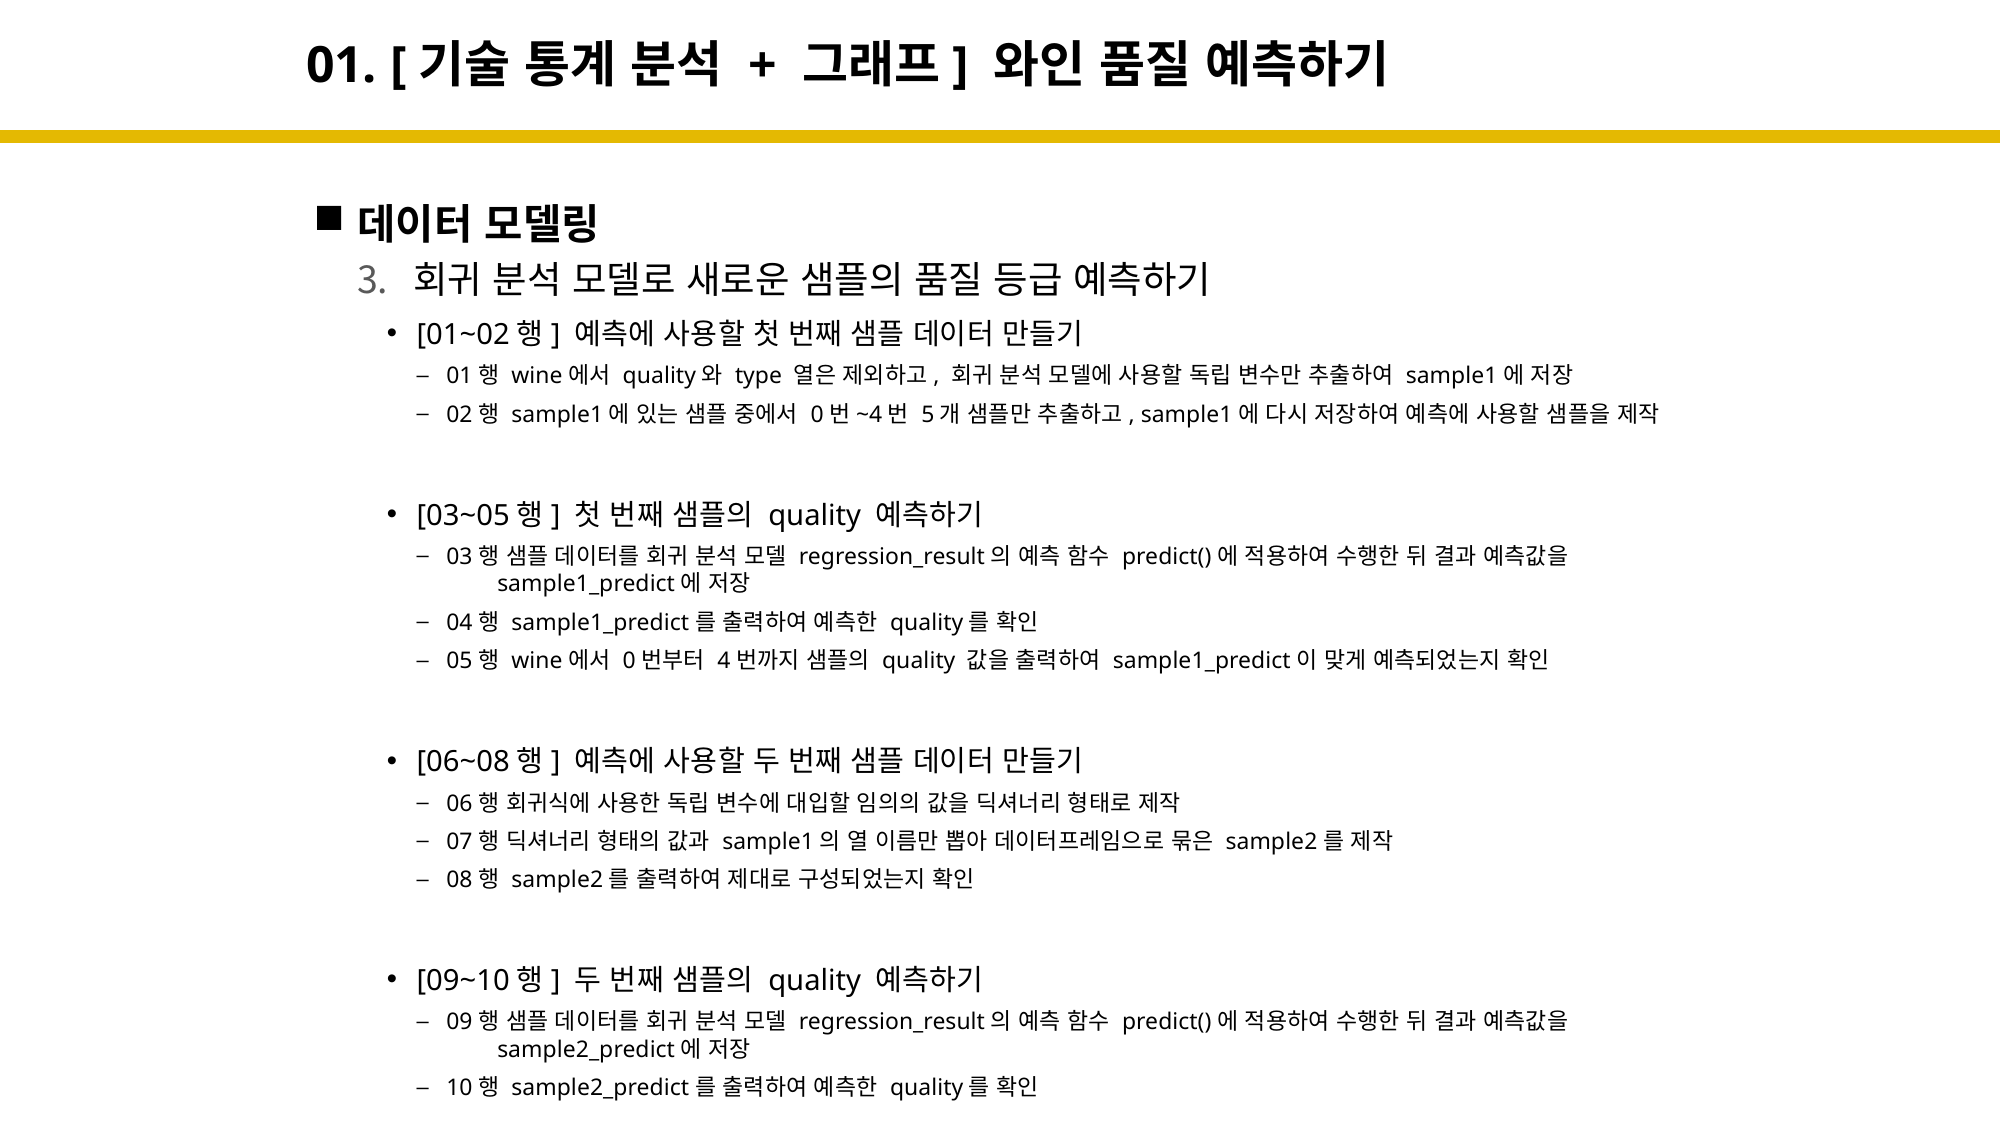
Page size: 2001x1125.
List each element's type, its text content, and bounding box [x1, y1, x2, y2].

title 01. [기술 통계 분석 + 그래프] 와인 품질 예측하기 [291, 17, 1532, 107]
list 데이터 모델링 회귀 분석 모델로 새로운 샘플의 품질 등급 예측하기 [01~02행] 예측에 사용할 첫 번째 샘플 데이터 만들기 01행 wine에서 quality와 type 열은 제외하고, 회귀 분석 모델에 사용할 독립 변수만 추출하여 sample1에 저장 02행 sample1에 있는 샘플 중에서 0번~4번 5개 샘플만 추출하고, sample1에 다시 저장하여 예측에 사용할 샘플을 제작 [03~05행] 첫 번째 샘플의 quality 예측하기 03행 샘플 데이터를 회귀 분석 모델 regression_result의 예측 함수 predict()에 적용하여 수행한 뒤 결과 예측값을 sample1_predict에 저장 04행 sample1_predict를 출력하여 예측한 quality를 확인 05행 wine에서 0번부터 4번까지 샘플의 quality 값을 출력하여 sample1_predict이 맞게 예측되었는지 확인 [06~08행] 예측에 사용할 두 번째 샘플 데이터 만들기 06행 회귀식에 사용한 독립 변수에 대입할 임의의 값을 딕셔너리 형태로 제작 07행 딕셔너리 형태의 값과 sample1의 열 이름만 뽑아 데이터프레임으로 묶은 sample2를 제작 08행 sample2를 출력하여 제대로 구성되었는지 확인 [09~10행] 두 번째 샘플의 quality 예측하기 09행 샘플 데이터를 회귀 분석 모델 regression_result의 예측 함수 predict()에 적용하여 수행한 뒤 결과 예측값을 sample2_predict에 저장 10행 sample2_predict를 출력하여 예측한 quality를 확인 [298, 165, 1709, 894]
